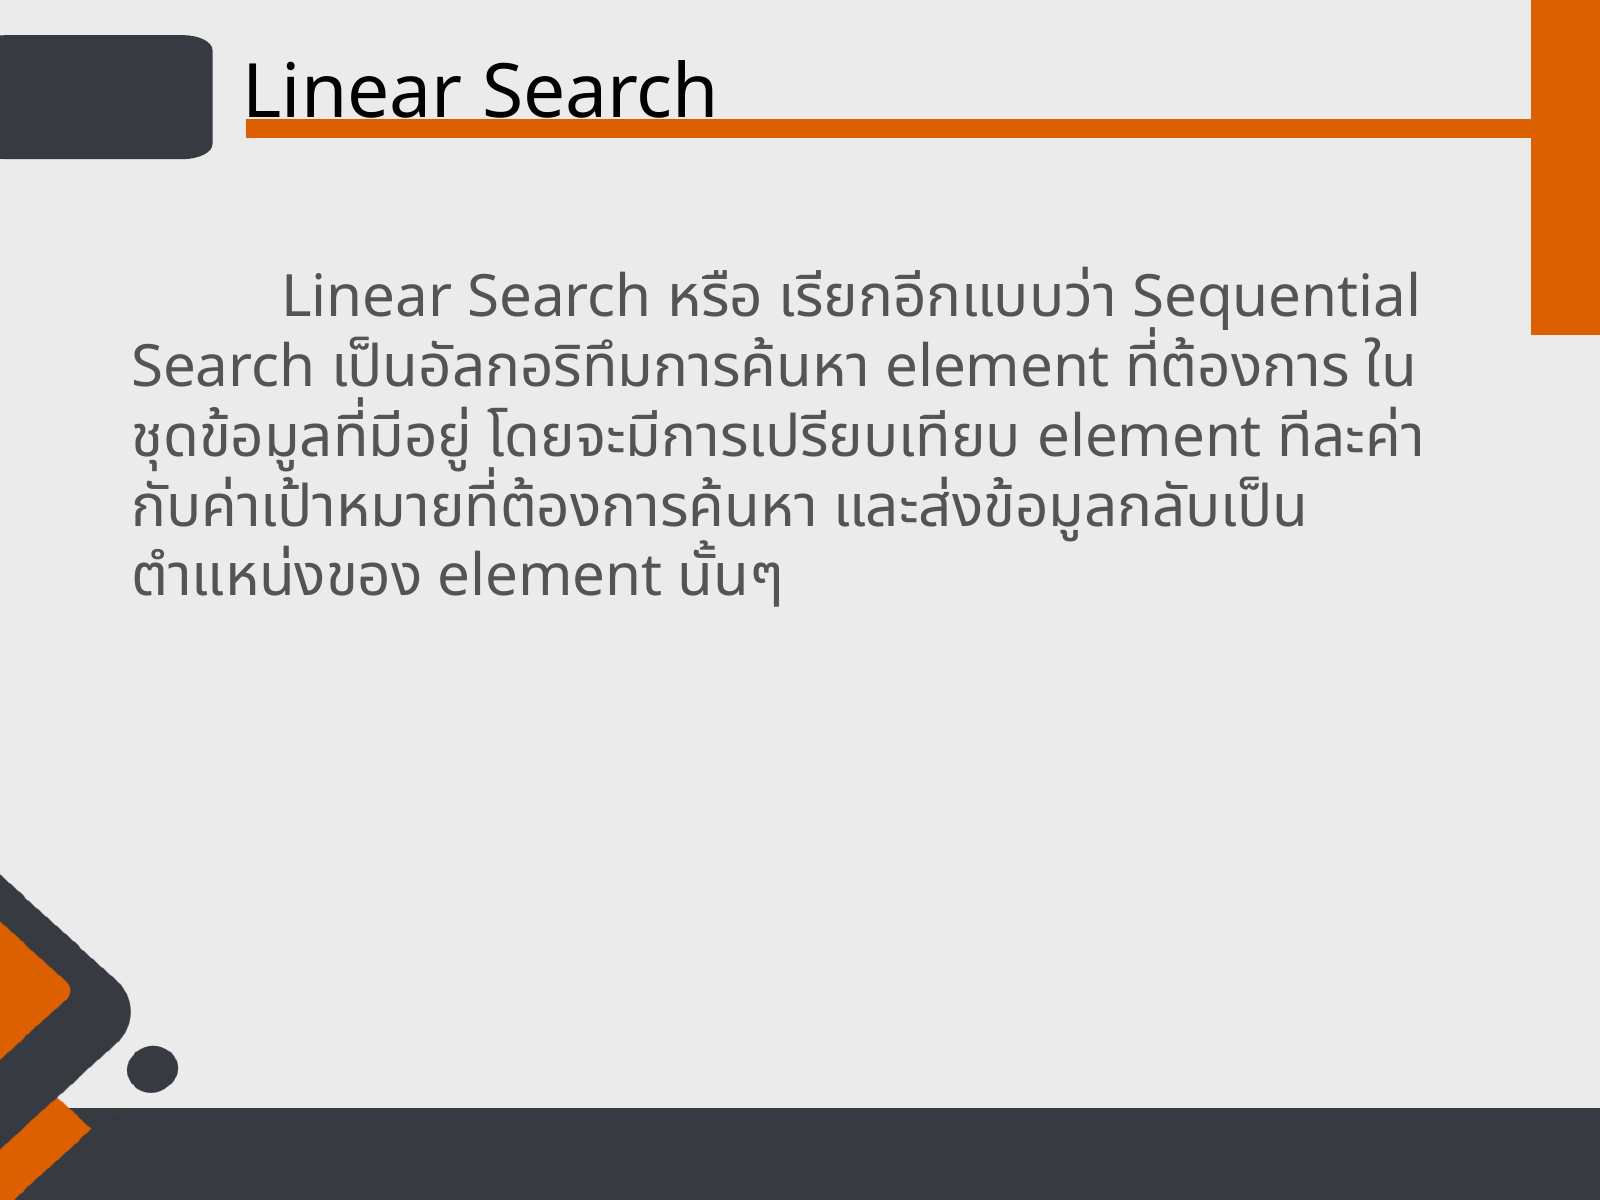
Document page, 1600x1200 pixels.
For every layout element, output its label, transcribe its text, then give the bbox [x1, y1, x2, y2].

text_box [0, 34, 213, 160]
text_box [246, 118, 1576, 139]
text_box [0, 1107, 1600, 1200]
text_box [1530, 0, 1600, 336]
text_box Linear Search [242, 31, 1525, 120]
text_box [0, 749, 274, 1105]
text_box Linear Search หรือ เรียกอีกแบบว่า Sequential Search เป็นอัลกอริทึมการค้นหา element ที่ต้องการ ในชุดข้อมูลที่มีอยู่ โดยจะมีการเปรียบเทียบ element ทีละค่า กับค่าเป้าหมายที่ต้องการค้นหา และส่งข้อมูลกลับเป็นตำแหน่งของ element นั้นๆ [131, 257, 1469, 608]
